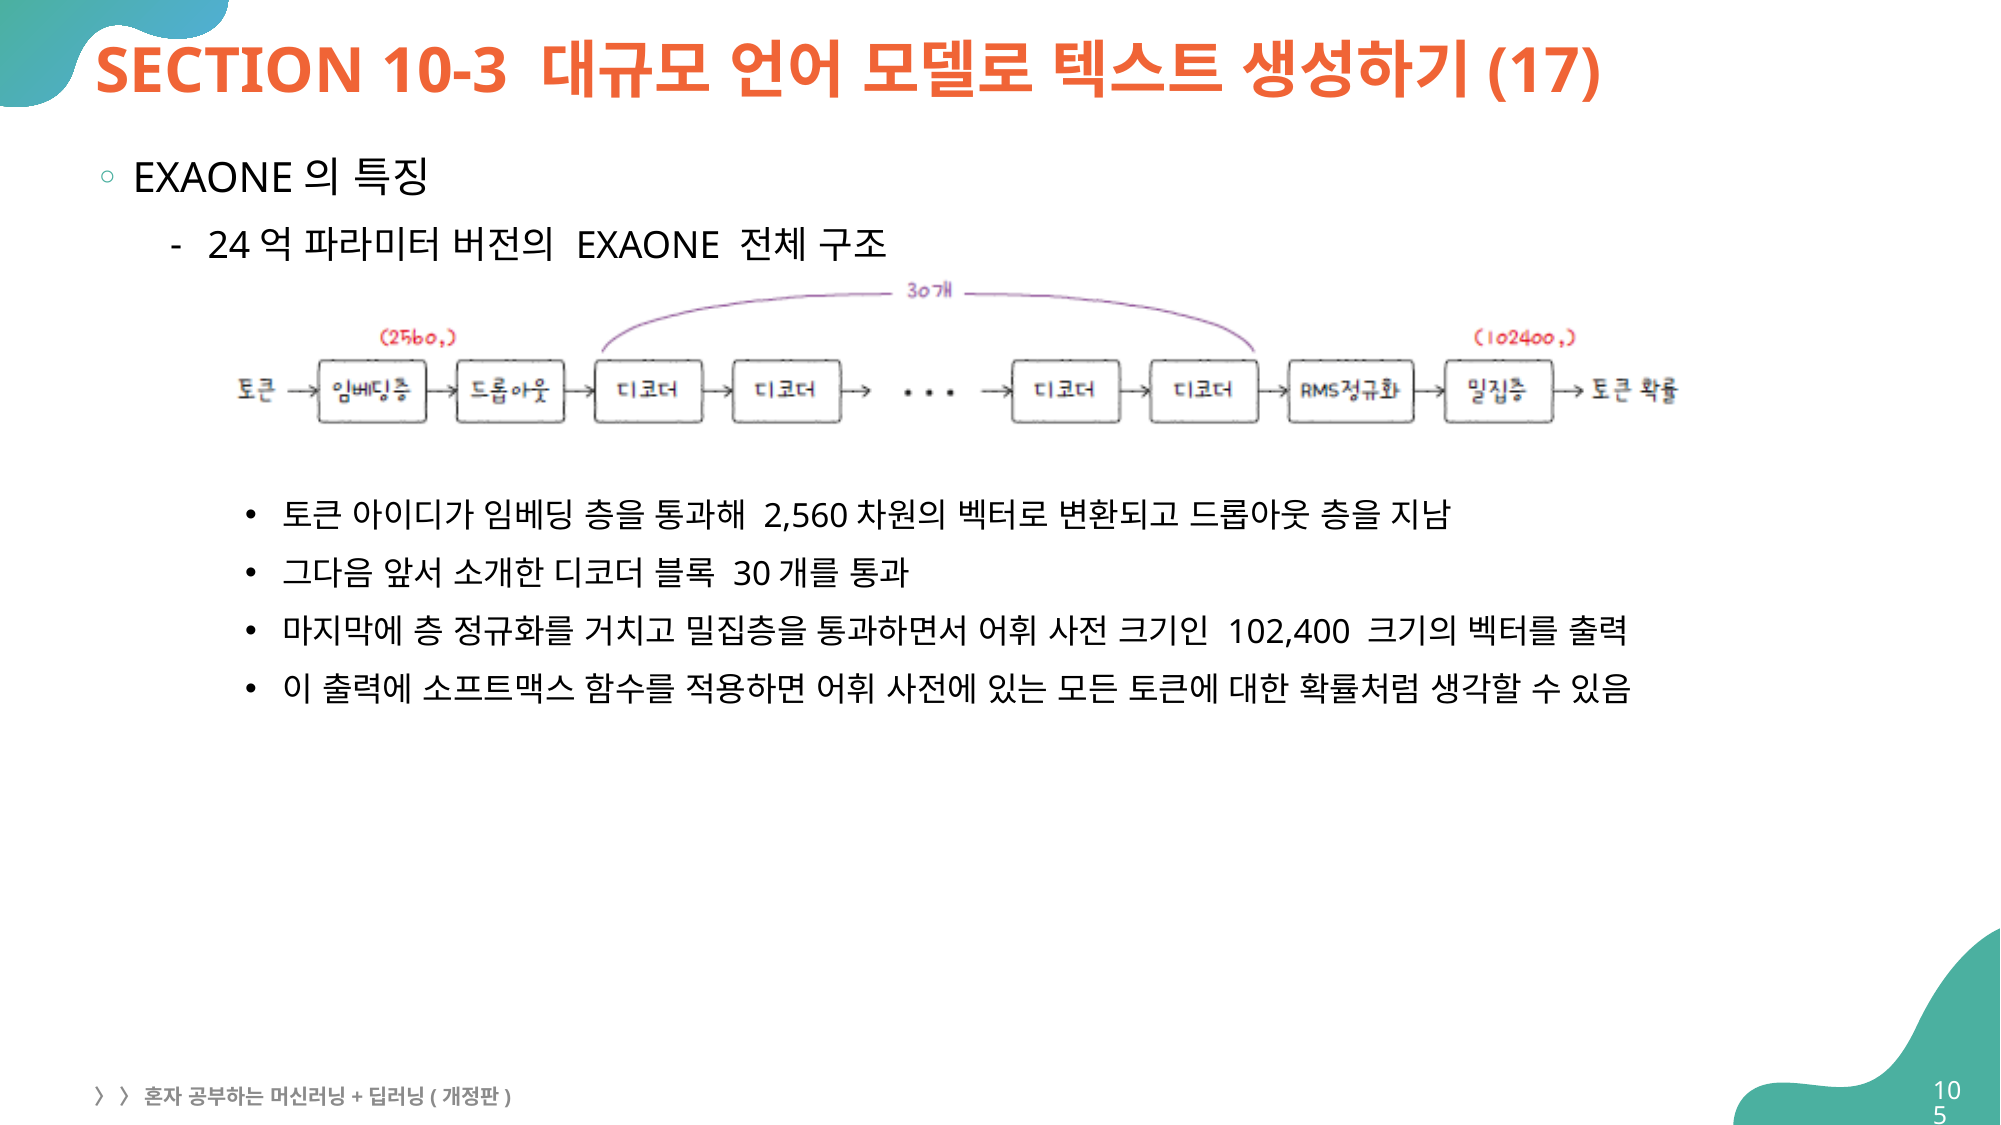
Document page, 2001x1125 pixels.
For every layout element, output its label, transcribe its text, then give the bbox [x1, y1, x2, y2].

picture [220, 268, 1714, 430]
slide_number 105 [1917, 1061, 1984, 1122]
footer 〉 〉 혼자 공부하는 머신러닝+딥러닝(개정판) [79, 1078, 755, 1114]
list EXAONE의 특징 24억 파라미터 버전의 EXAONE 전체 구조 토큰 아이디가 임베딩 층을 통과해 2,560차원의 벡터로 변환되고 드롭아웃 층을 지남 그다음 앞서 소개한 디코더 블록 30개를 통과 마지막에 층 정규화를 거치고 밀집층을 통과하면서 어휘 사전 크기인 102,400 크기의 벡터를 출력 이 출력에 소프트맥스 함수를 적용하면 어휘 사전에 있는 모든 토큰에 대한 확률처럼 생각할 수 있음 [79, 133, 1964, 1010]
title SECTION 10-3 대규모 언어 모델로 텍스트 생성하기(17) [79, 17, 1931, 128]
